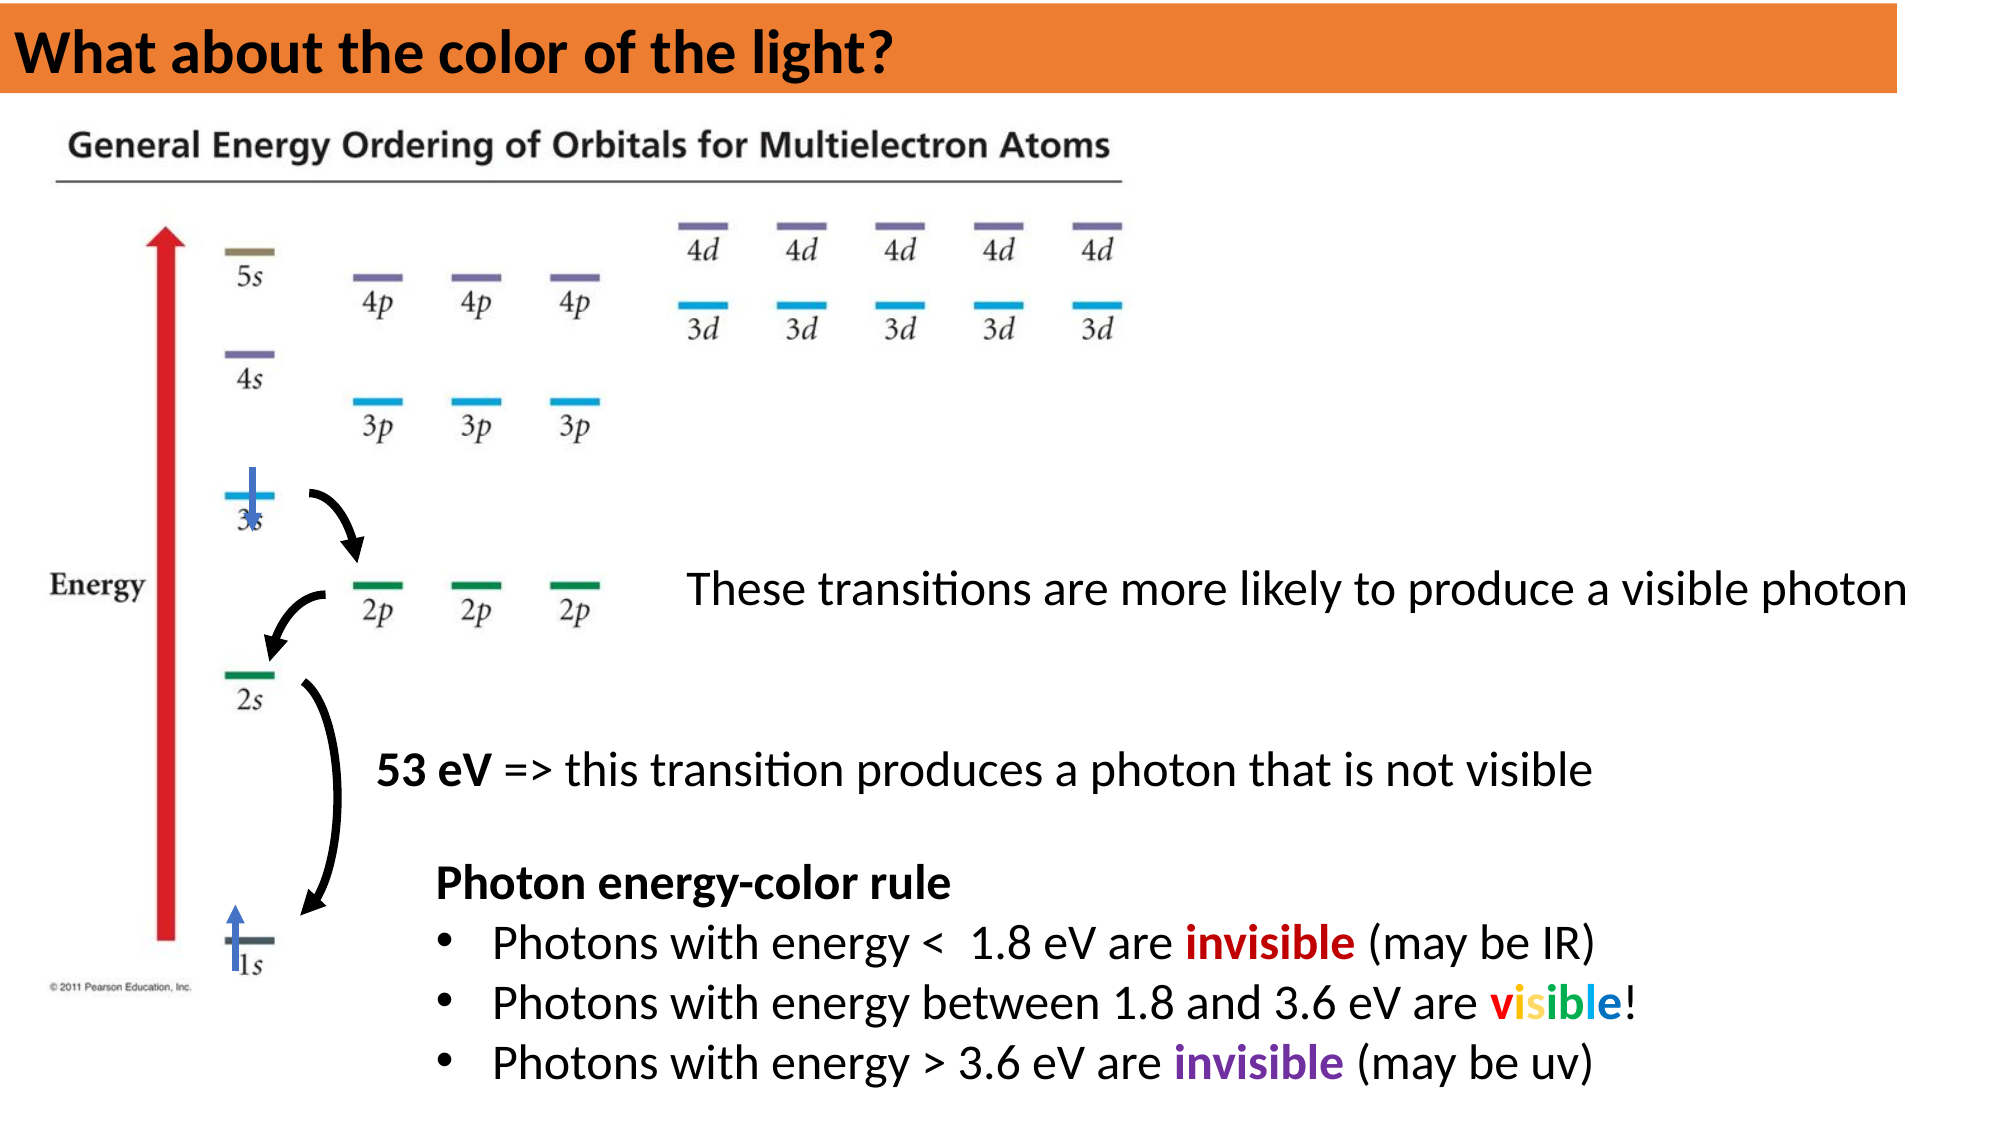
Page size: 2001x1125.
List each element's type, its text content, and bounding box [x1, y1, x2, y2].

text_box These transitions are more likely to produce a visible photon [1193, 548, 1966, 623]
text_box 53 eV => this transition produces a photon that is not visible [1193, 729, 2000, 805]
text_box Photon energy-color rule Photons with energy < 1.8 eV are invisible (may be IR) Photons with energy between 1.8 and 3.6 eV are visible! Photons with energy > 3.6 eV are invisible (may be uv) [421, 841, 2000, 1097]
text_box What about the color of the light? [0, 3, 1897, 94]
picture [0, 107, 1193, 1018]
